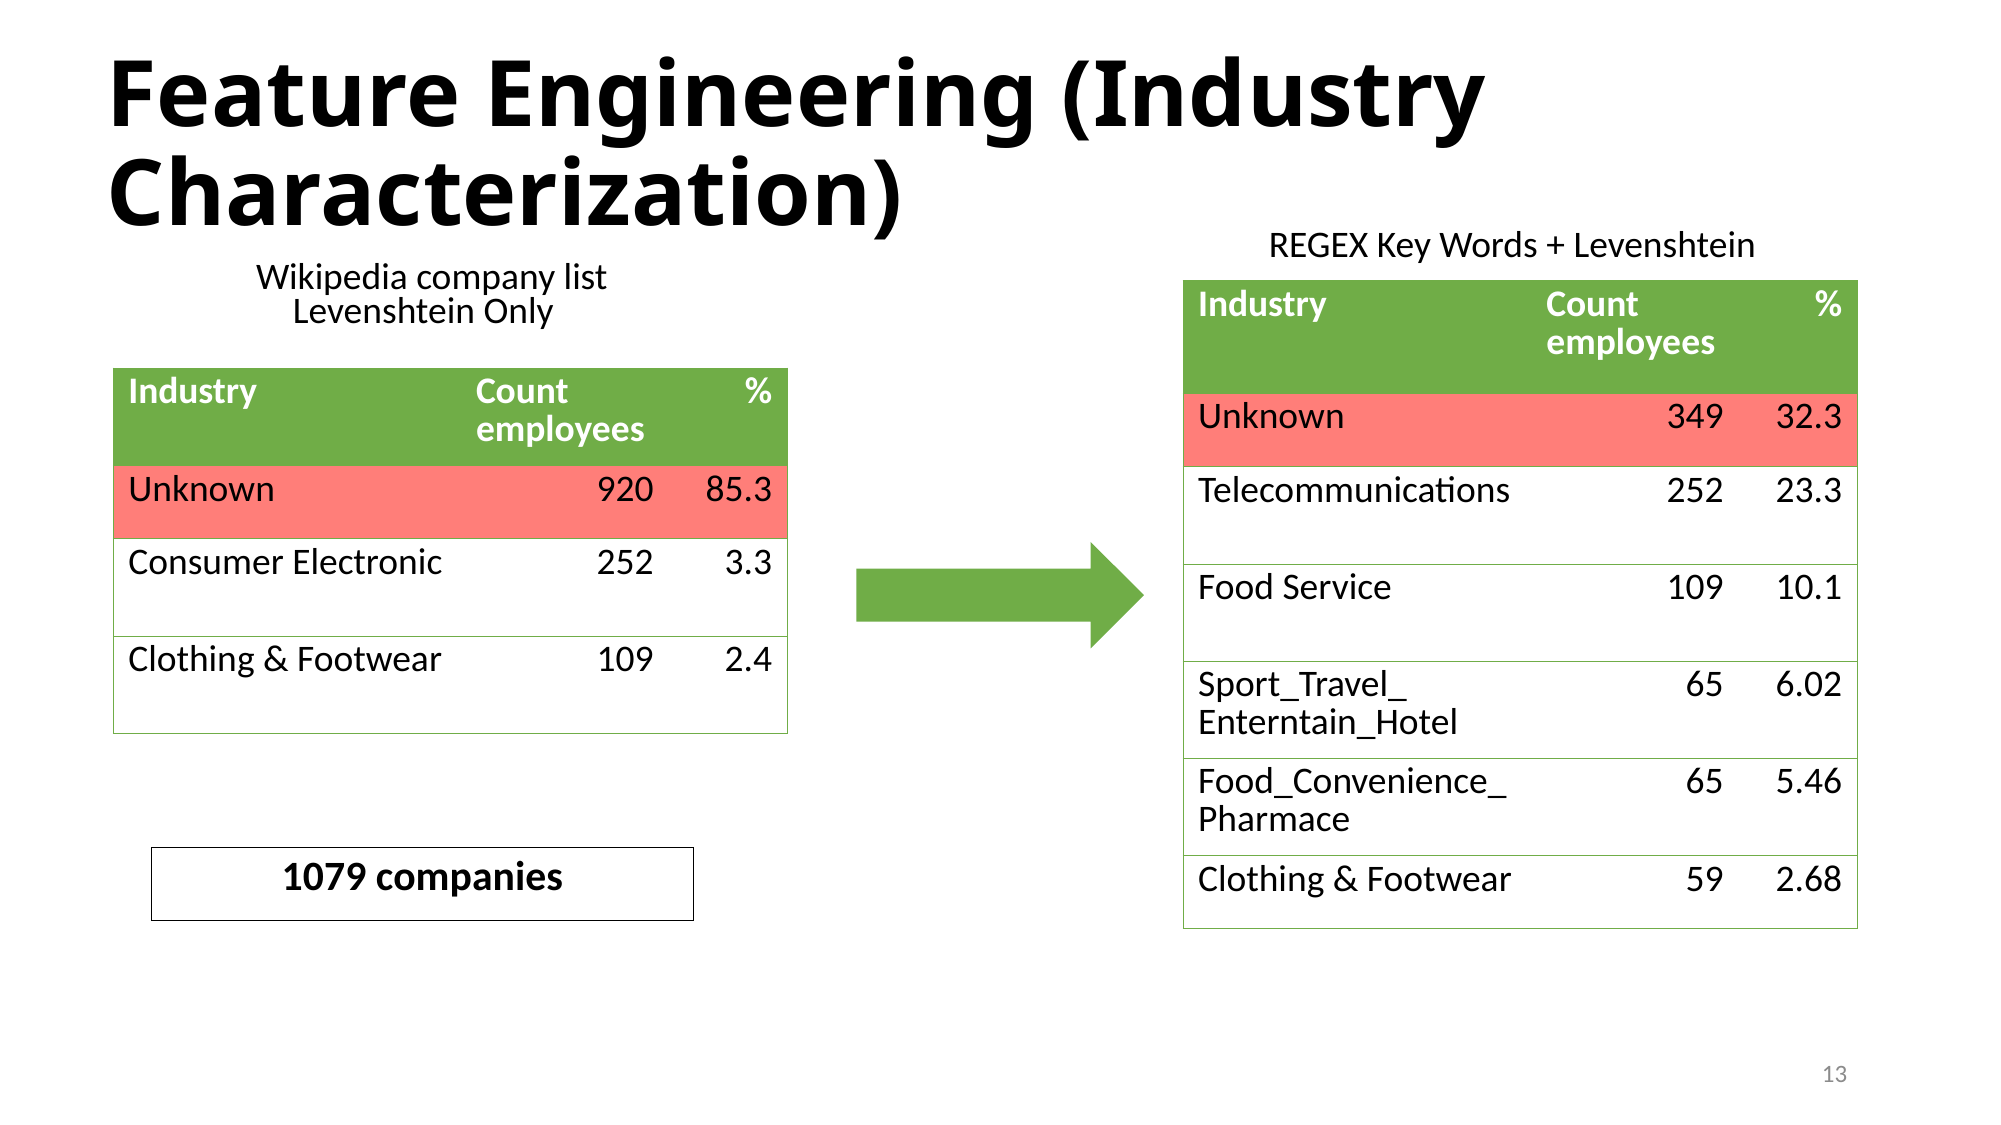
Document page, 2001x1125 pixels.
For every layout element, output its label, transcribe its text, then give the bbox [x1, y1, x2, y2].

table_cell 2.4 [669, 637, 787, 733]
table_cell Food Service [1184, 565, 1531, 661]
text_box REGEX Key Words + Levenshtein [1254, 217, 1787, 280]
table_header Count employees [461, 369, 669, 465]
table_cell Clothing & Footwear [1184, 856, 1531, 928]
table_cell Clothing & Footwear [114, 637, 461, 733]
title Feature Engineering (Industry Characterization) [91, 95, 2000, 198]
table_cell 109 [461, 637, 669, 733]
table_cell 252 [1531, 467, 1739, 564]
table_cell 23.3 [1739, 467, 1857, 564]
table_header Industry [1184, 281, 1531, 393]
table_cell Unknown [1184, 394, 1531, 466]
table_cell 6.02 [1739, 662, 1857, 758]
table_cell 349 [1531, 394, 1739, 466]
text_box [1034, 217, 1254, 693]
table_cell 252 [461, 539, 669, 636]
table_cell Food_Convenience_Pharmace [1184, 759, 1531, 855]
table_cell 85.3 [669, 466, 787, 538]
table_cell Consumer Electronic [114, 539, 461, 636]
slide_number 13 [1412, 1042, 1863, 1103]
table_cell 10.1 [1739, 565, 1857, 661]
table_header % [1739, 281, 1857, 393]
table_cell 5.46 [1739, 759, 1857, 855]
table_cell 109 [1531, 565, 1739, 661]
table_cell 59 [1531, 856, 1739, 928]
text_box Wikipedia company list Levenshtein Only [233, 254, 630, 364]
table_cell 65 [1531, 759, 1739, 855]
text_box [856, 541, 1144, 649]
table_header % [669, 369, 787, 465]
table_header Count employees [1531, 281, 1739, 393]
table_cell 920 [461, 466, 669, 538]
text_box 1079 companies [151, 847, 694, 921]
table_cell 65 [1531, 662, 1739, 758]
table_cell Unknown [114, 466, 461, 538]
table_cell 3.3 [669, 539, 787, 636]
table_cell Sport_Travel_ Enterntain_Hotel [1184, 662, 1531, 758]
table_cell 2.68 [1739, 856, 1857, 928]
table_cell Telecommunications [1184, 467, 1531, 564]
table_header Industry [114, 369, 461, 465]
table_cell 32.3 [1739, 394, 1857, 466]
